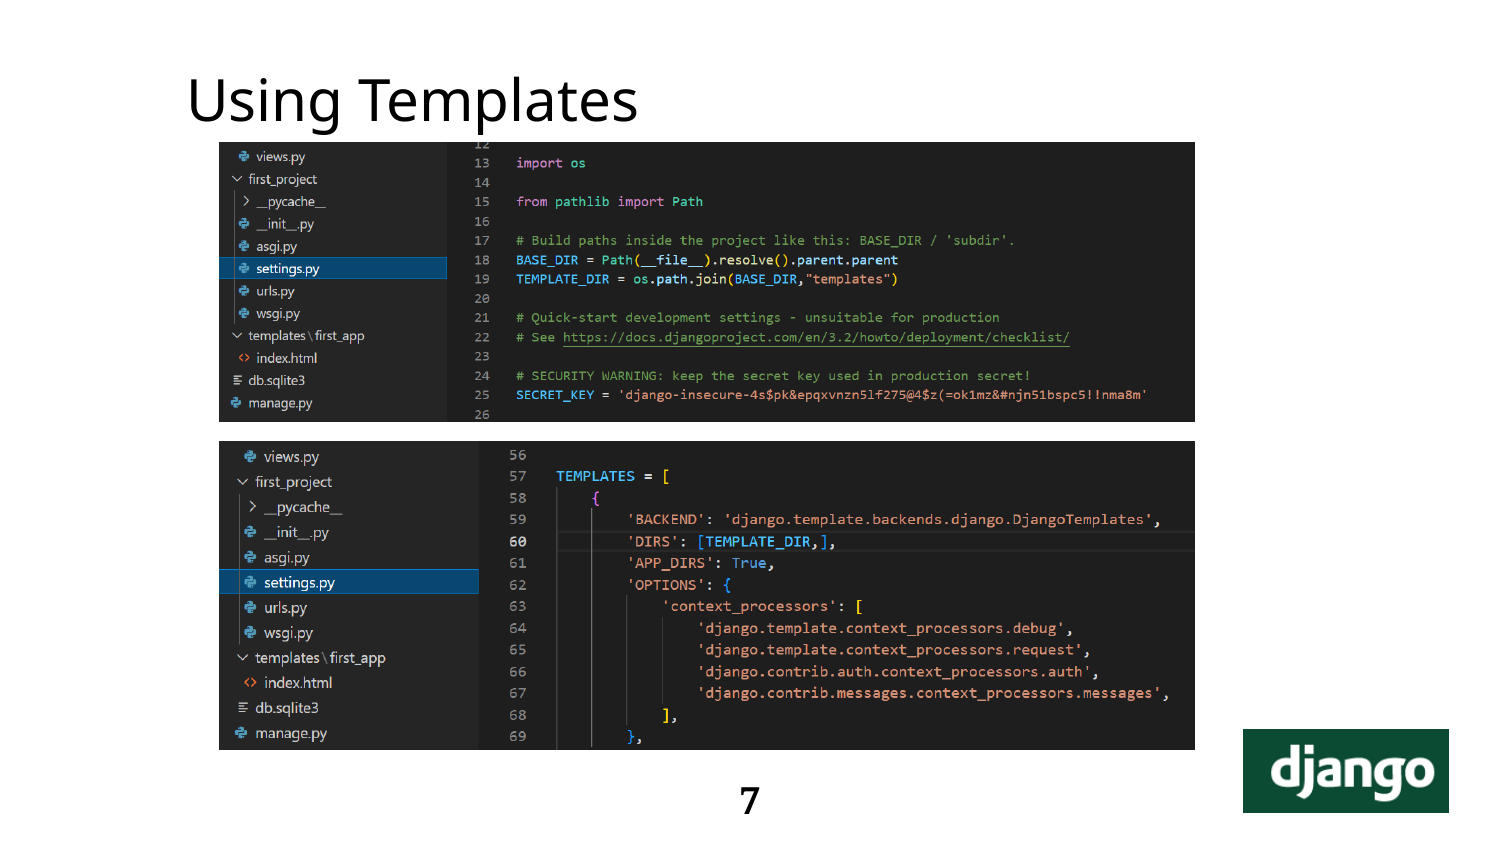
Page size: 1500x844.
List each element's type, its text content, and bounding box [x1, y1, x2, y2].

text_box 7 [575, 758, 925, 835]
picture [219, 441, 1195, 750]
picture [219, 142, 1195, 422]
picture [1243, 729, 1450, 814]
title Using Templates [171, 48, 1449, 143]
